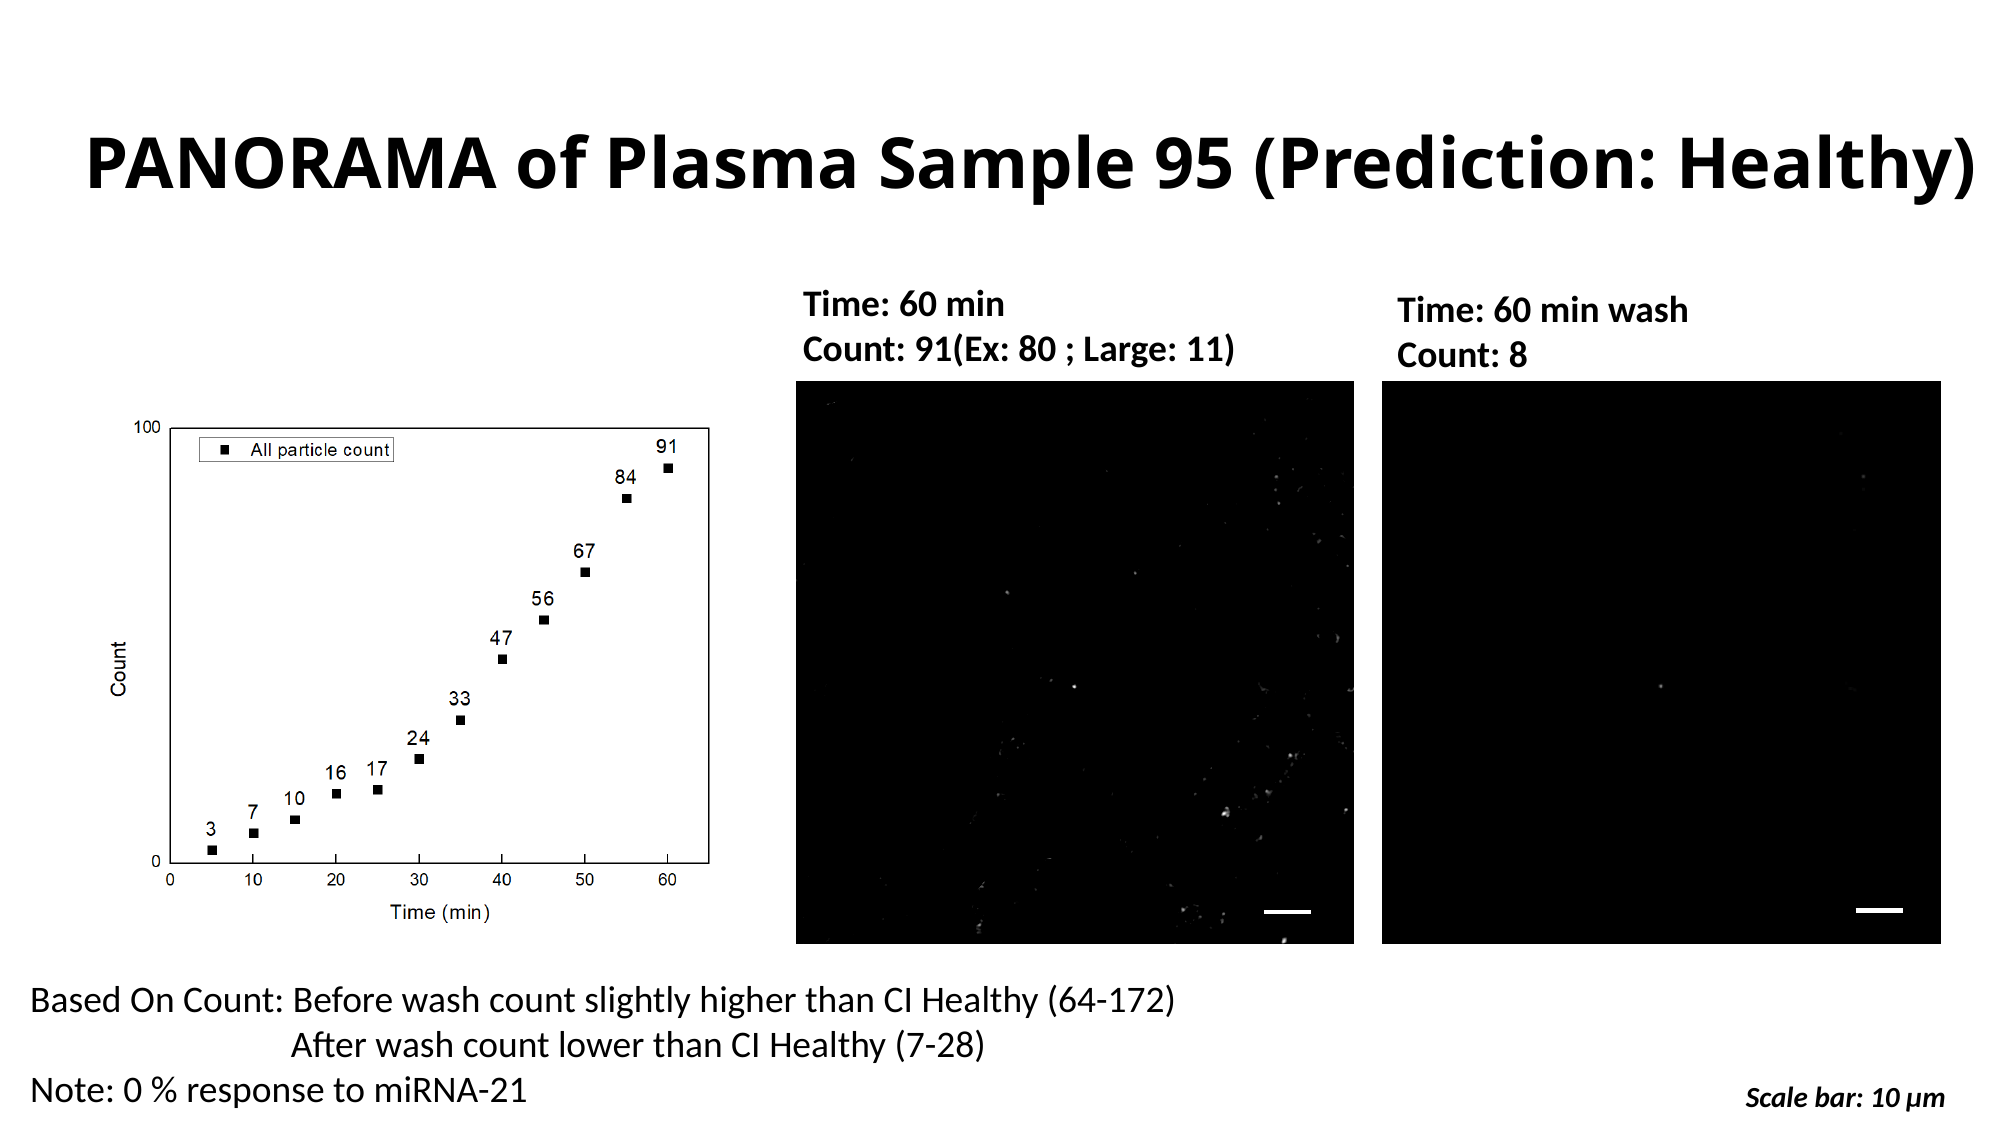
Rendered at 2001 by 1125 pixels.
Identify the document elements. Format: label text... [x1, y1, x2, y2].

picture [796, 381, 1354, 944]
text_box Based On Count: Before wash count slightly higher than CI Healthy (64-172) After wash count lower than CI Healthy (7-28) Note: 0 % response to miRNA-21 [15, 967, 1833, 1125]
text_box Time: 60 min wash Count: 8 [1382, 277, 1884, 381]
text_box Scale bar: 10 µm [1833, 1070, 2000, 1121]
text_box Time: 60 min Count: 91(Ex: 80 ; Large: 11) [788, 271, 1361, 377]
picture [1382, 381, 1941, 944]
text_box PANORAMA of Plasma Sample 95 (Prediction: Healthy) [70, 82, 2000, 249]
picture [94, 407, 738, 938]
